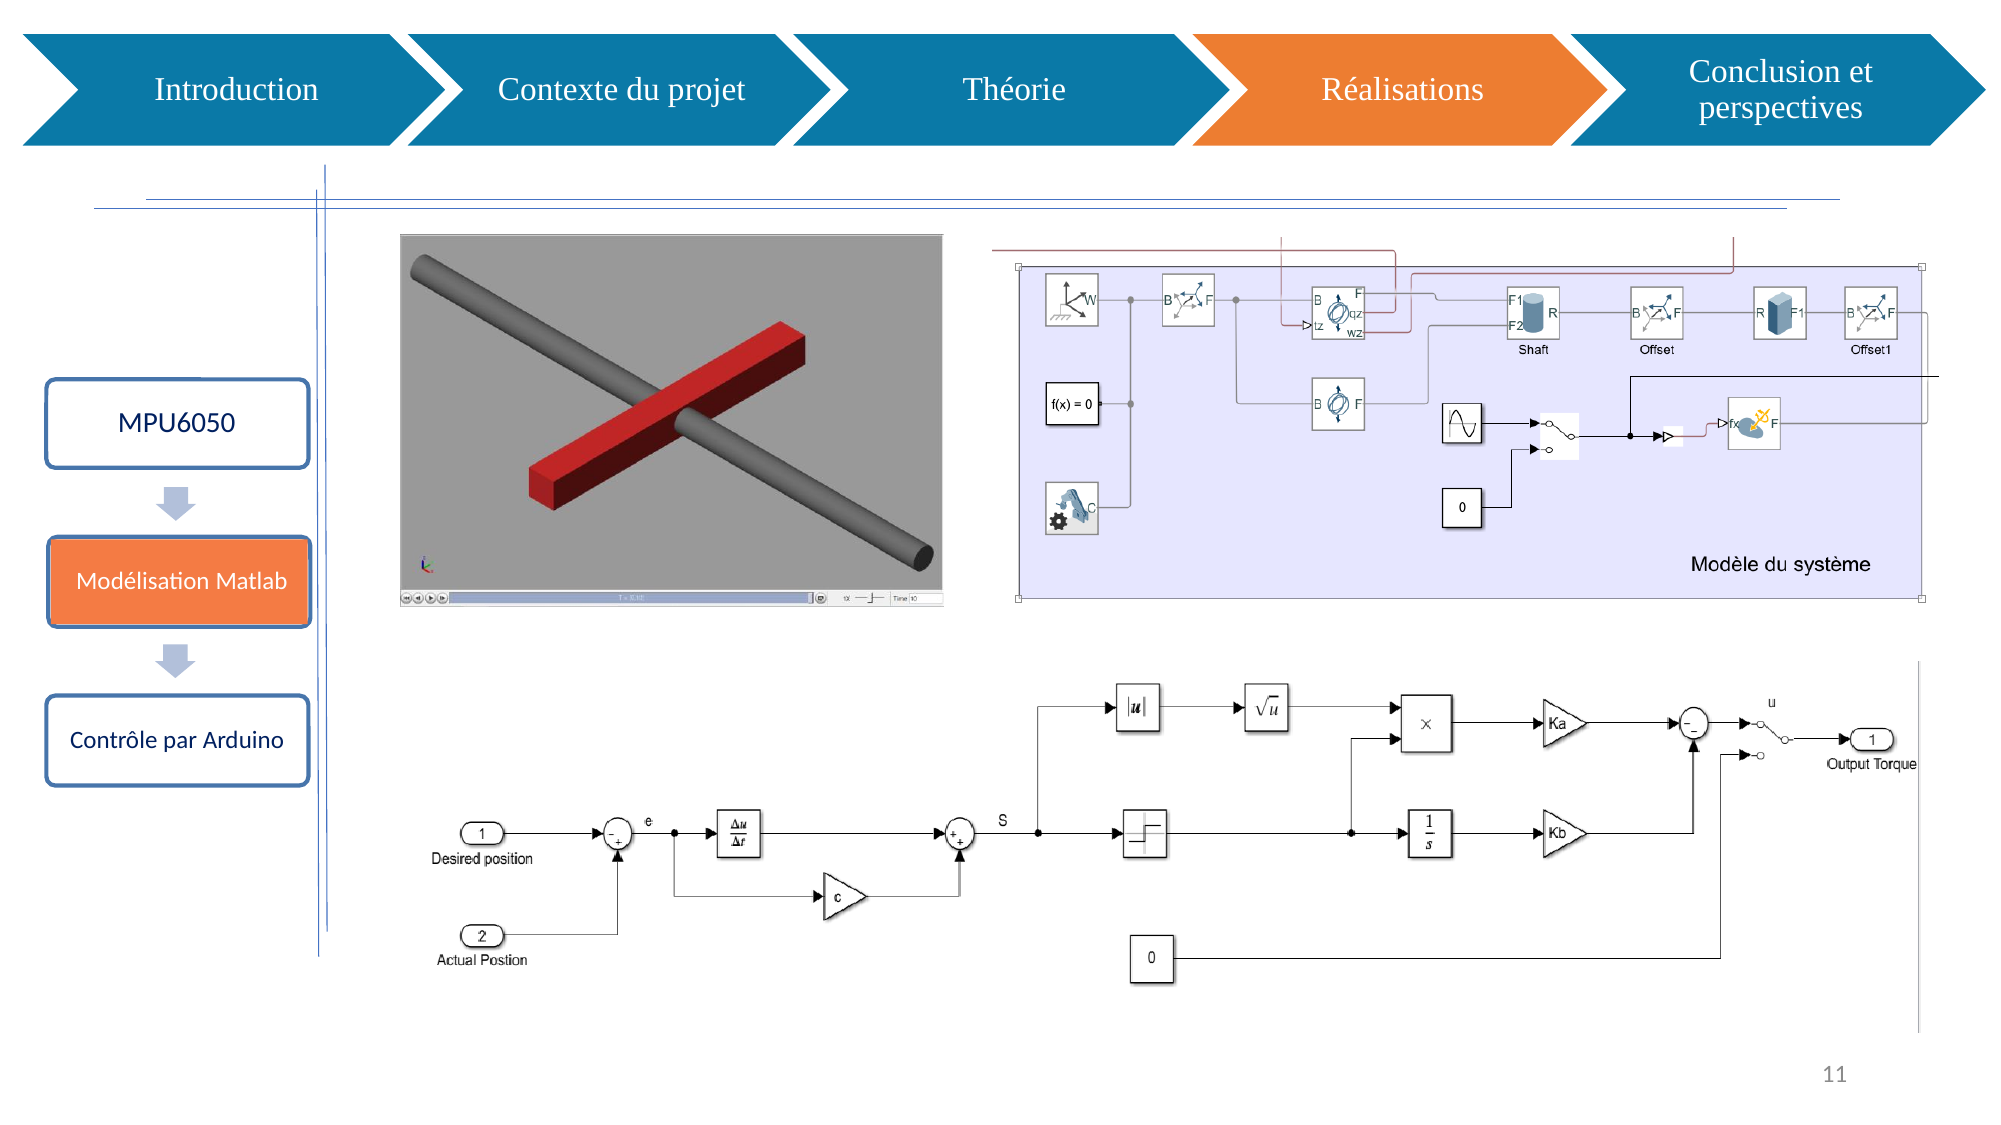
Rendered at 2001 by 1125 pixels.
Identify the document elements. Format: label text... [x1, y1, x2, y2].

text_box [155, 487, 197, 521]
picture [400, 234, 944, 607]
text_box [48, 536, 311, 627]
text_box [46, 695, 309, 786]
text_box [154, 644, 196, 679]
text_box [324, 209, 328, 932]
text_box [19, 32, 1988, 147]
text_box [46, 379, 309, 468]
slide_number 11 [1412, 1042, 1863, 1103]
picture [418, 661, 1921, 1033]
picture [992, 237, 1939, 610]
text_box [324, 164, 328, 208]
